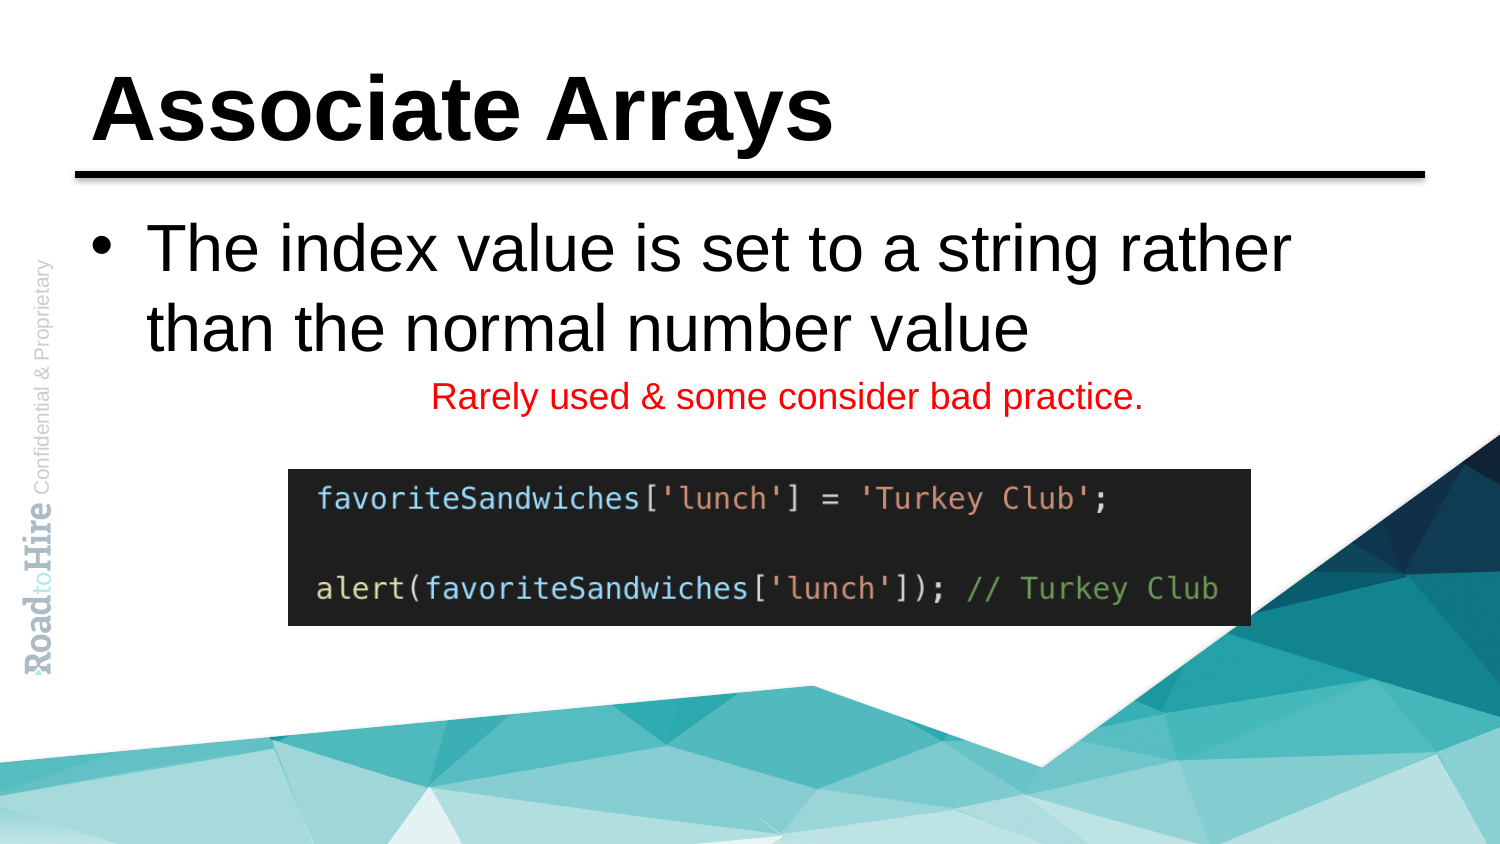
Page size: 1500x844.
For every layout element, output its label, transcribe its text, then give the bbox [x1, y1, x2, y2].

title Associate Arrays [75, 33, 1425, 175]
picture [288, 468, 1252, 626]
picture [0, 434, 1500, 844]
list The index value is set to a string rather than the normal number value Rarely used & some consider bad practice. [75, 196, 1425, 803]
picture [23, 504, 51, 675]
